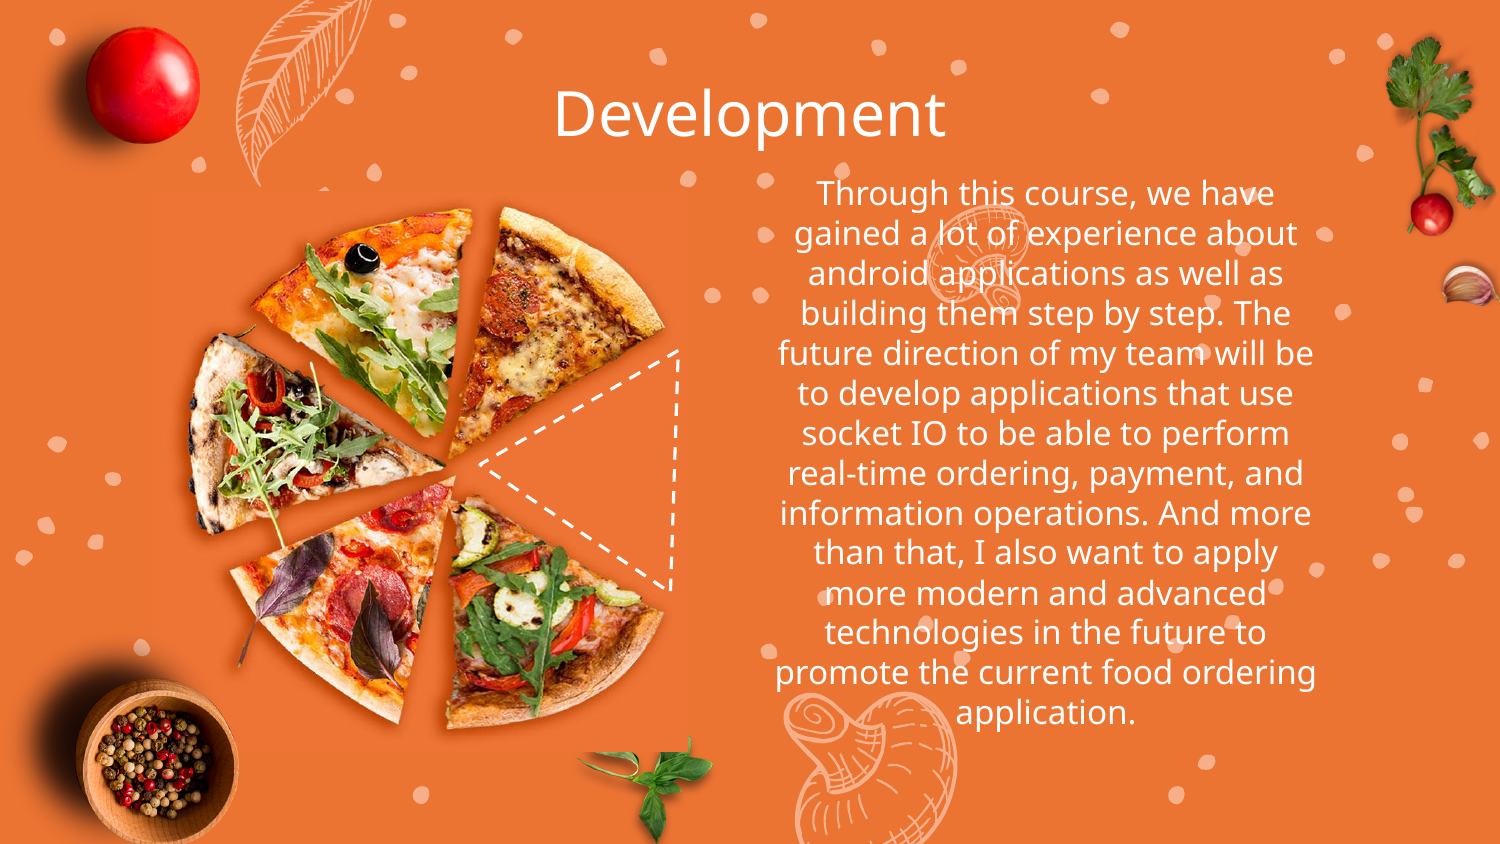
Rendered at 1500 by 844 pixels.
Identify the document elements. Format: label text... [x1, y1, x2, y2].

picture [24, 4, 200, 183]
list Through this course, we have gained a lot of experience about android applications as well as building them step by step. The future direction of my team will be to develop applications that use socket IO to be able to perform real-time ordering, payment, and information operations. And more than that, I also want to apply more modern and advanced technologies in the future to promote the current food ordering application. [768, 421, 1325, 482]
picture [1381, 28, 1500, 310]
title Development [116, 86, 1383, 135]
picture [0, 191, 713, 844]
